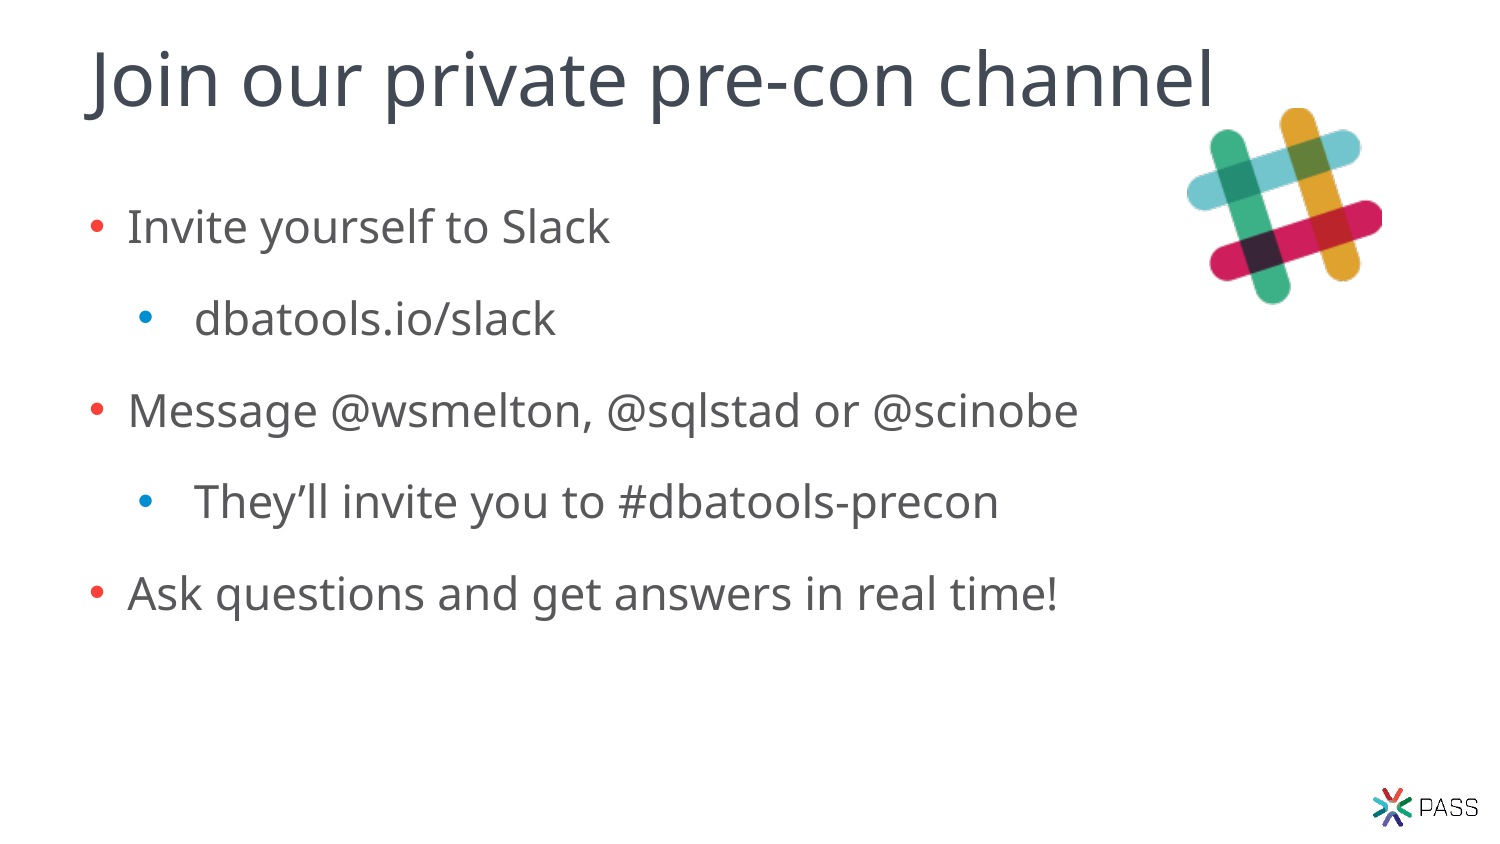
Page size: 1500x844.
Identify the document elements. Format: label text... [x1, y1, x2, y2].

list Invite yourself to Slack dbatools.io/slack Message @wsmelton, @sqlstad or @scinobe They’ll invite you to #dbatools-precon Ask questions and get answers in real time! [74, 163, 1427, 632]
picture [1371, 785, 1479, 829]
title Join our private pre-con channel [75, 41, 1425, 142]
picture [1185, 108, 1382, 305]
